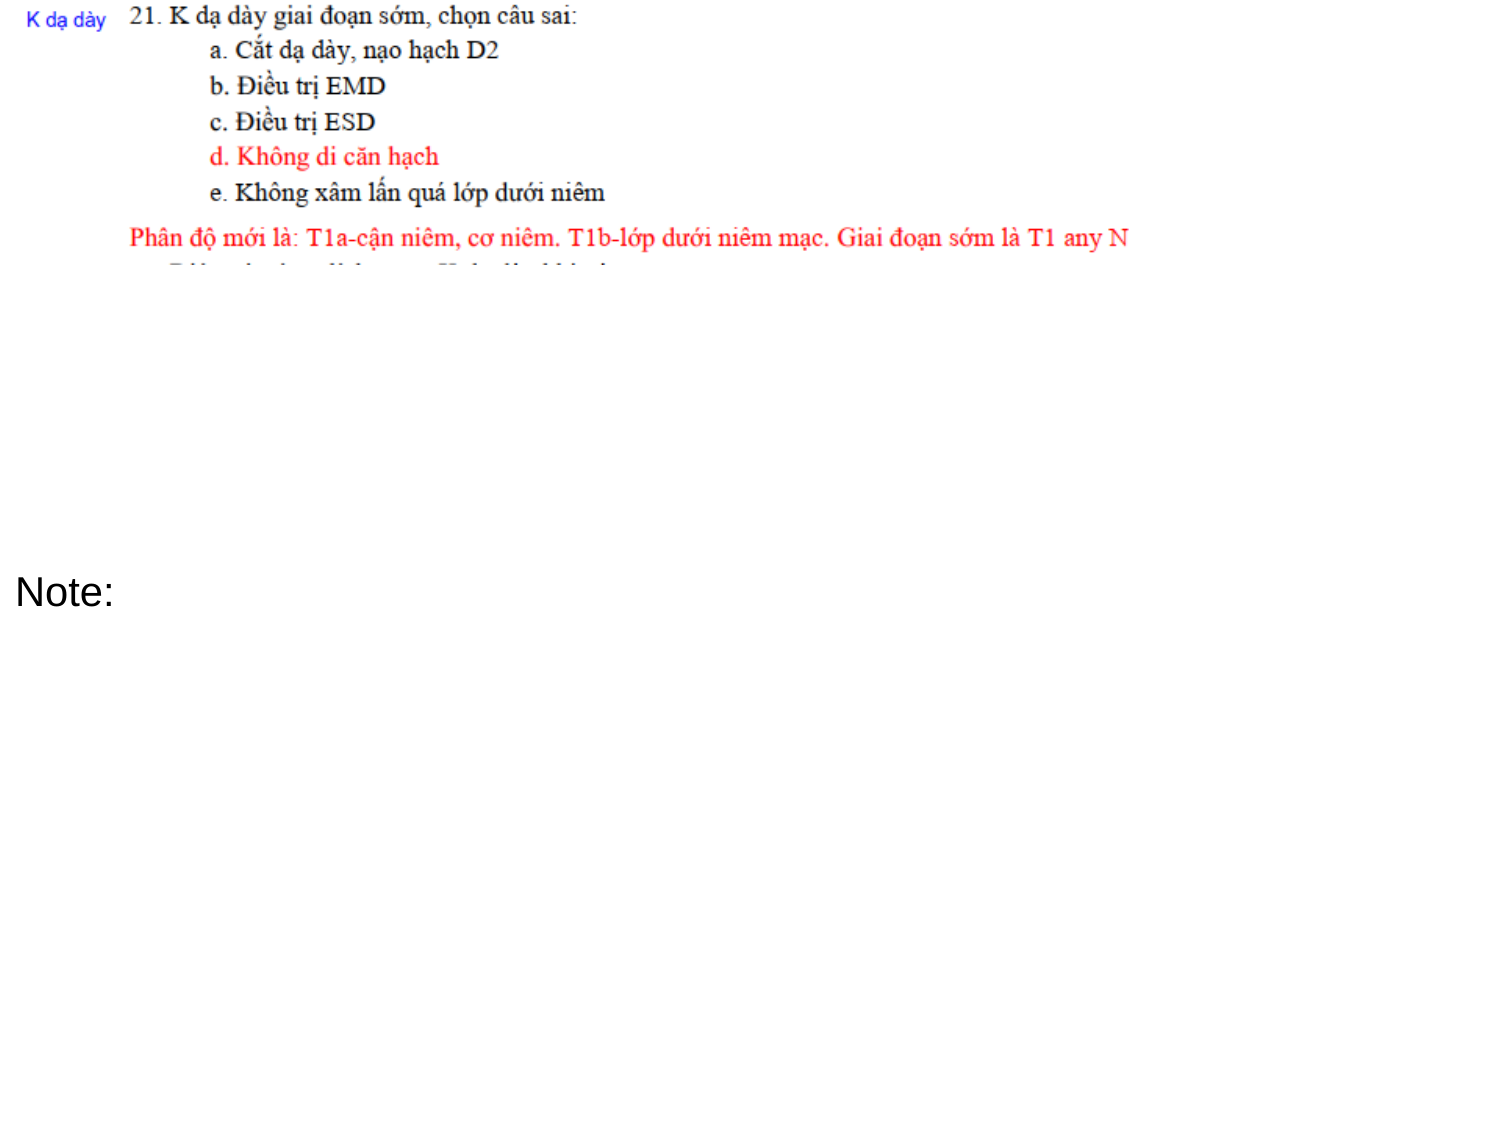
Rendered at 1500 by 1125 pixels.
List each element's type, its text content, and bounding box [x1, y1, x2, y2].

picture [0, 0, 1179, 265]
subtitle Note: [0, 562, 1500, 1094]
